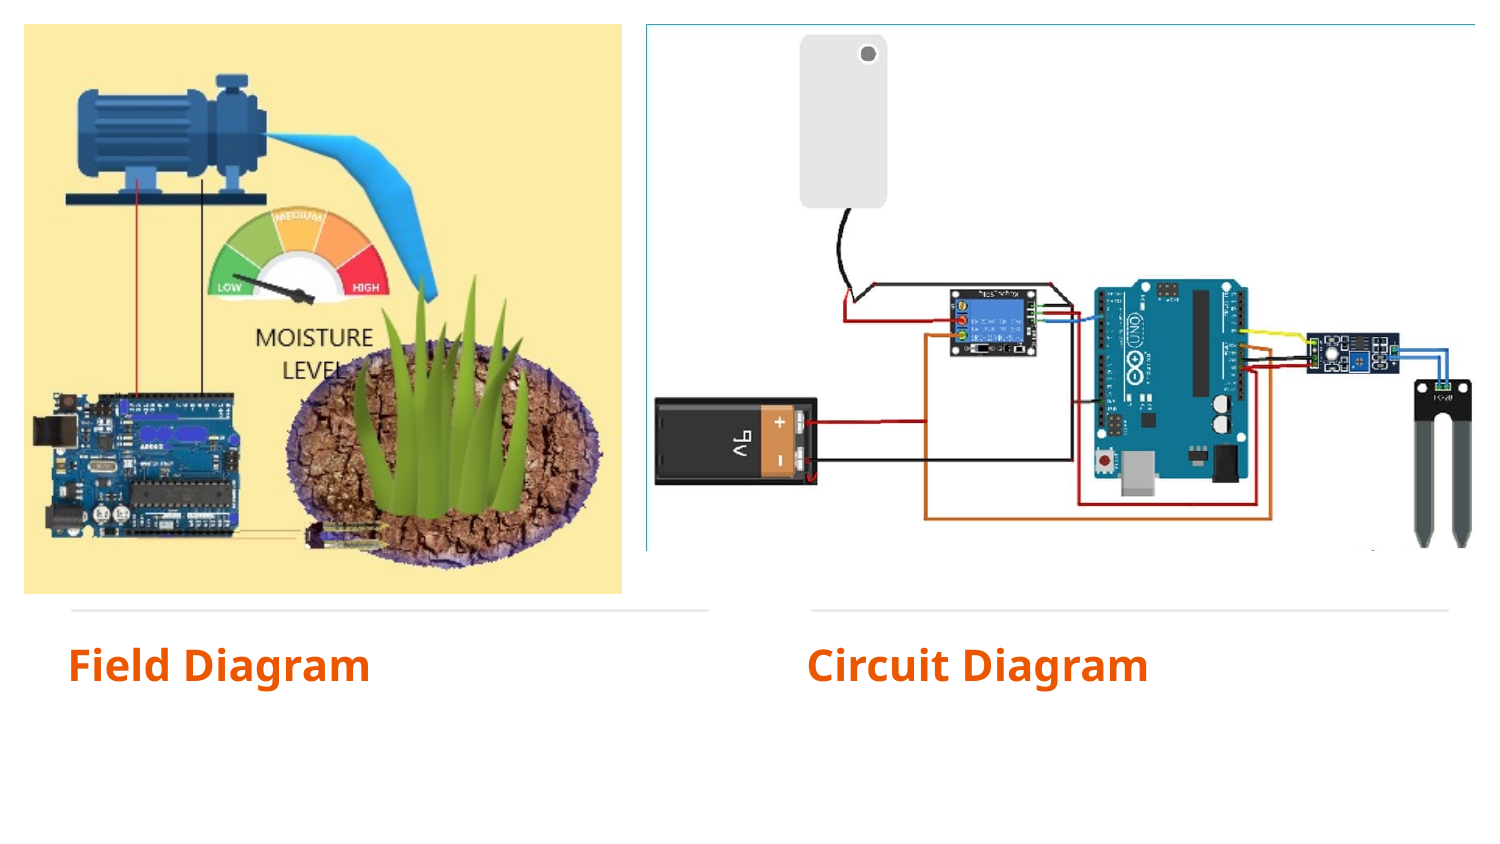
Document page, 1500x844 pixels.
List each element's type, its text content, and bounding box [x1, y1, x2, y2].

list Circuit Diagram [791, 618, 1448, 706]
picture [646, 24, 1476, 551]
picture [24, 24, 622, 594]
list Field Diagram [52, 618, 709, 706]
